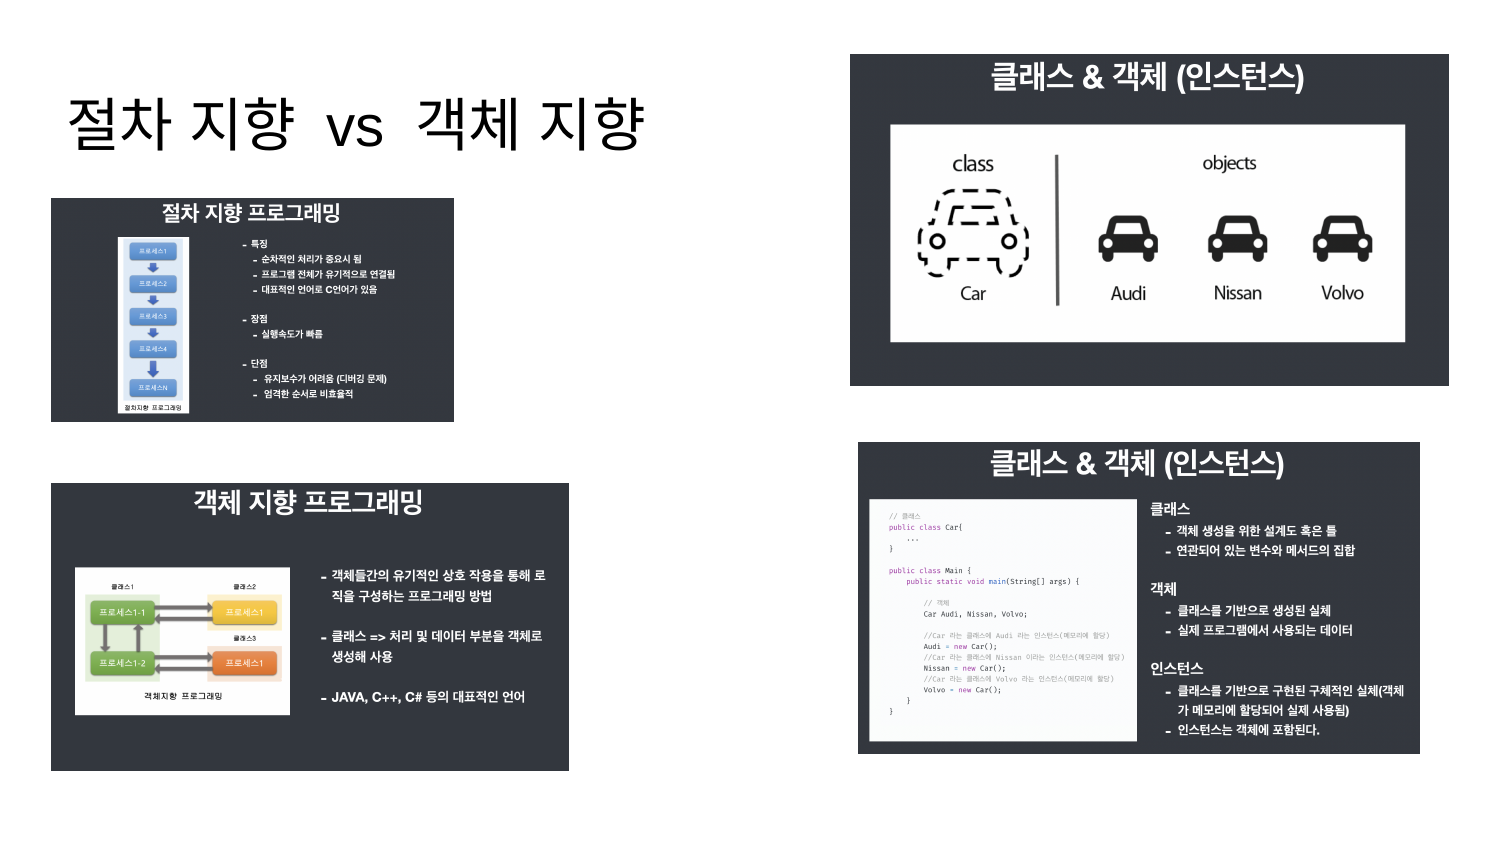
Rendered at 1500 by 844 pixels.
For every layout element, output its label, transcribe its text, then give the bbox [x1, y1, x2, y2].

picture [50, 483, 570, 771]
title 절차 지향 vs 객체 지향 [51, 72, 845, 167]
picture [850, 53, 1450, 387]
picture [858, 441, 1421, 754]
picture [50, 198, 454, 422]
